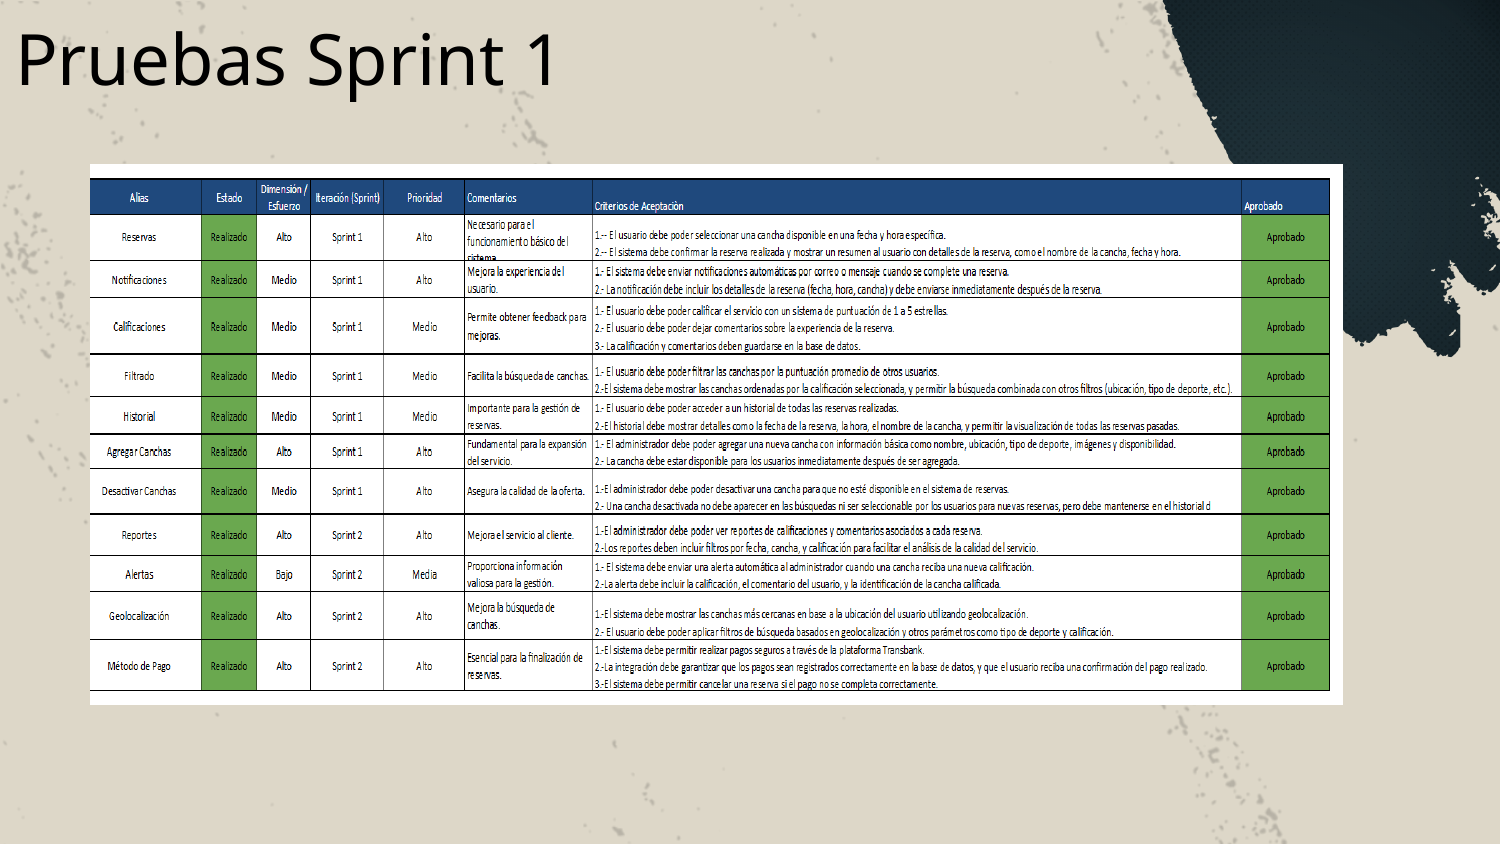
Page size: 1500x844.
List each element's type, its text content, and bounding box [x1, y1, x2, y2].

title Pruebas Sprint 1 [0, 0, 592, 91]
picture [0, 0, 1500, 844]
